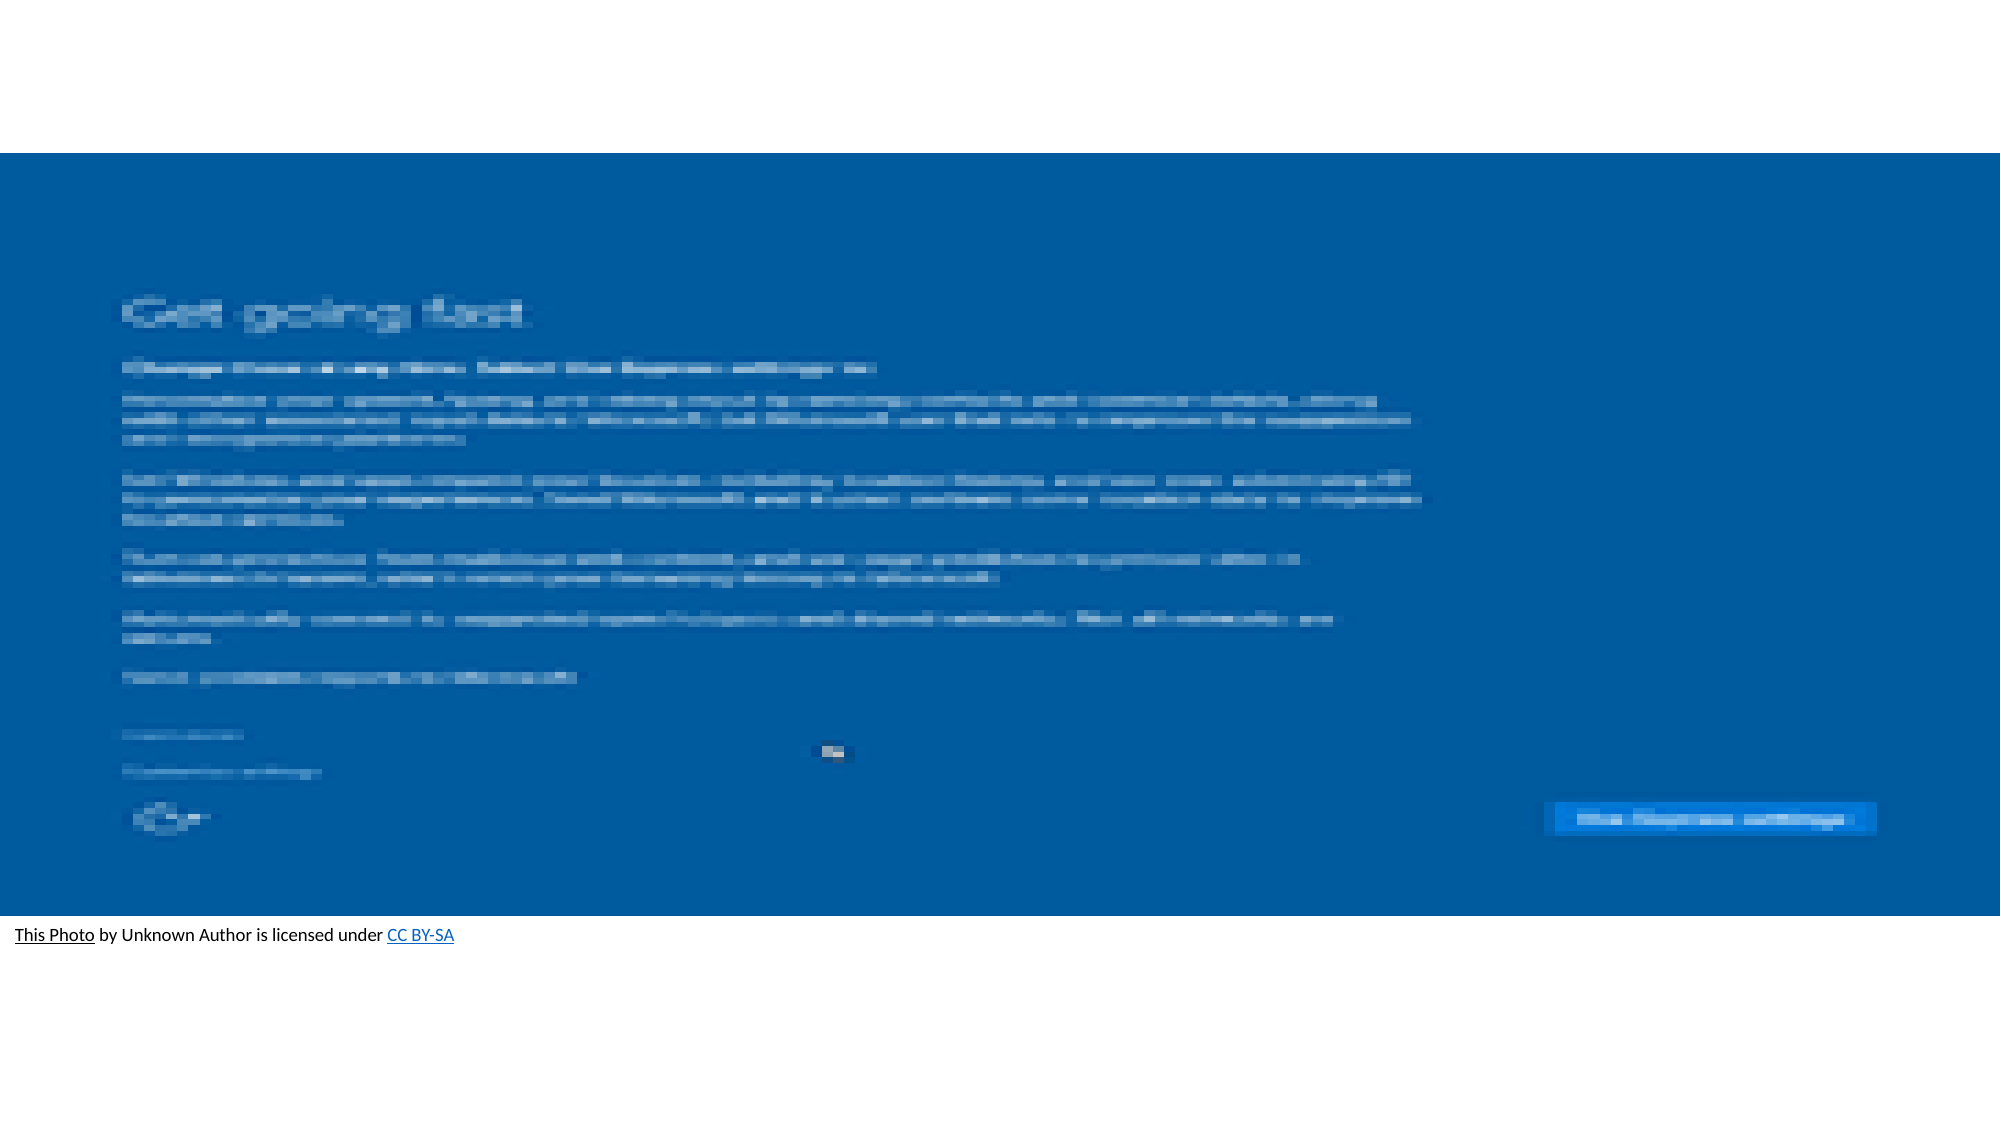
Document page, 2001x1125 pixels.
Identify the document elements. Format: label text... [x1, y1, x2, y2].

text_box This Photo by Unknown Author is licensed under CC BY-SA [0, 916, 2000, 953]
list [0, 153, 2000, 916]
